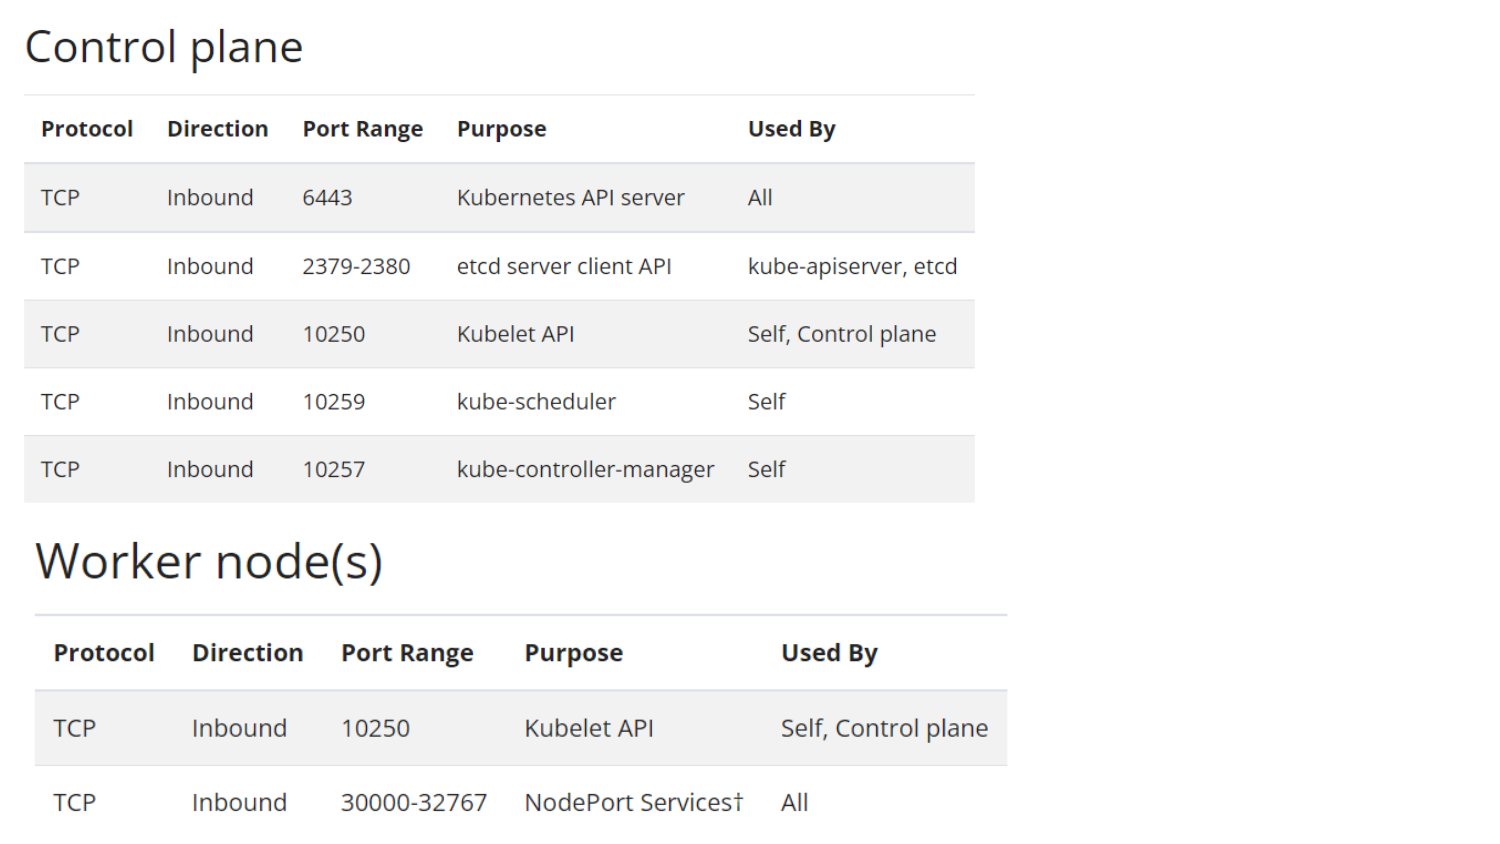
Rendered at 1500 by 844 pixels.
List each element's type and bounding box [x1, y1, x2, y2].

picture [12, 0, 1061, 844]
